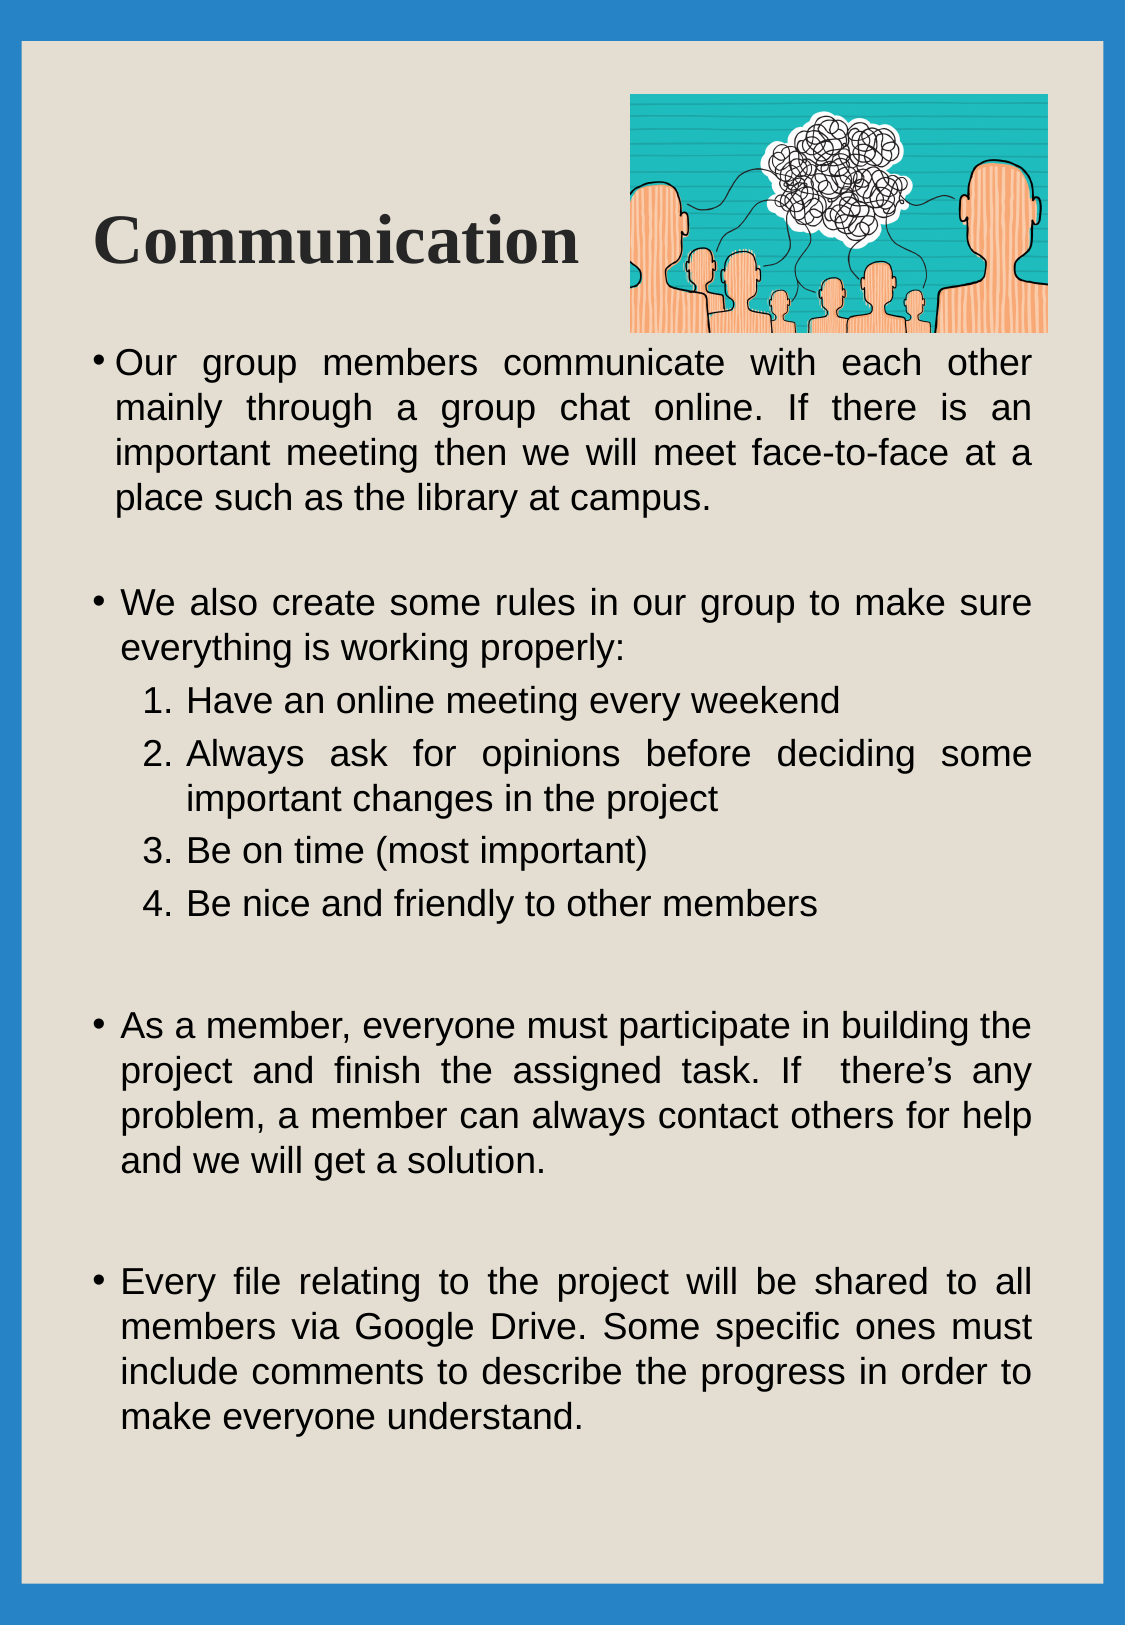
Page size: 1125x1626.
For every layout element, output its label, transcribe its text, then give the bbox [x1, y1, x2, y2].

title Communication [77, 26, 1048, 285]
list Our group members communicate with each other mainly through a group chat online. If there is an important meeting then we will meet face-to-face at a place such as the library at campus. We also create some rules in our group to make sure everything is working properly: Have an online meeting every weekend Always ask for opinions before deciding some important changes in the project Be on time (most important) Be nice and friendly to other members As a member, everyone must participate in building the project and finish the assigned task. If there’s any problem, a member can always contact others for help and we will get a solution. Every file relating to the project will be shared to all members via Google Drive. Some specific ones must include comments to describe the progress in order to make everyone understand. [77, 285, 1048, 1565]
picture [629, 94, 1048, 333]
